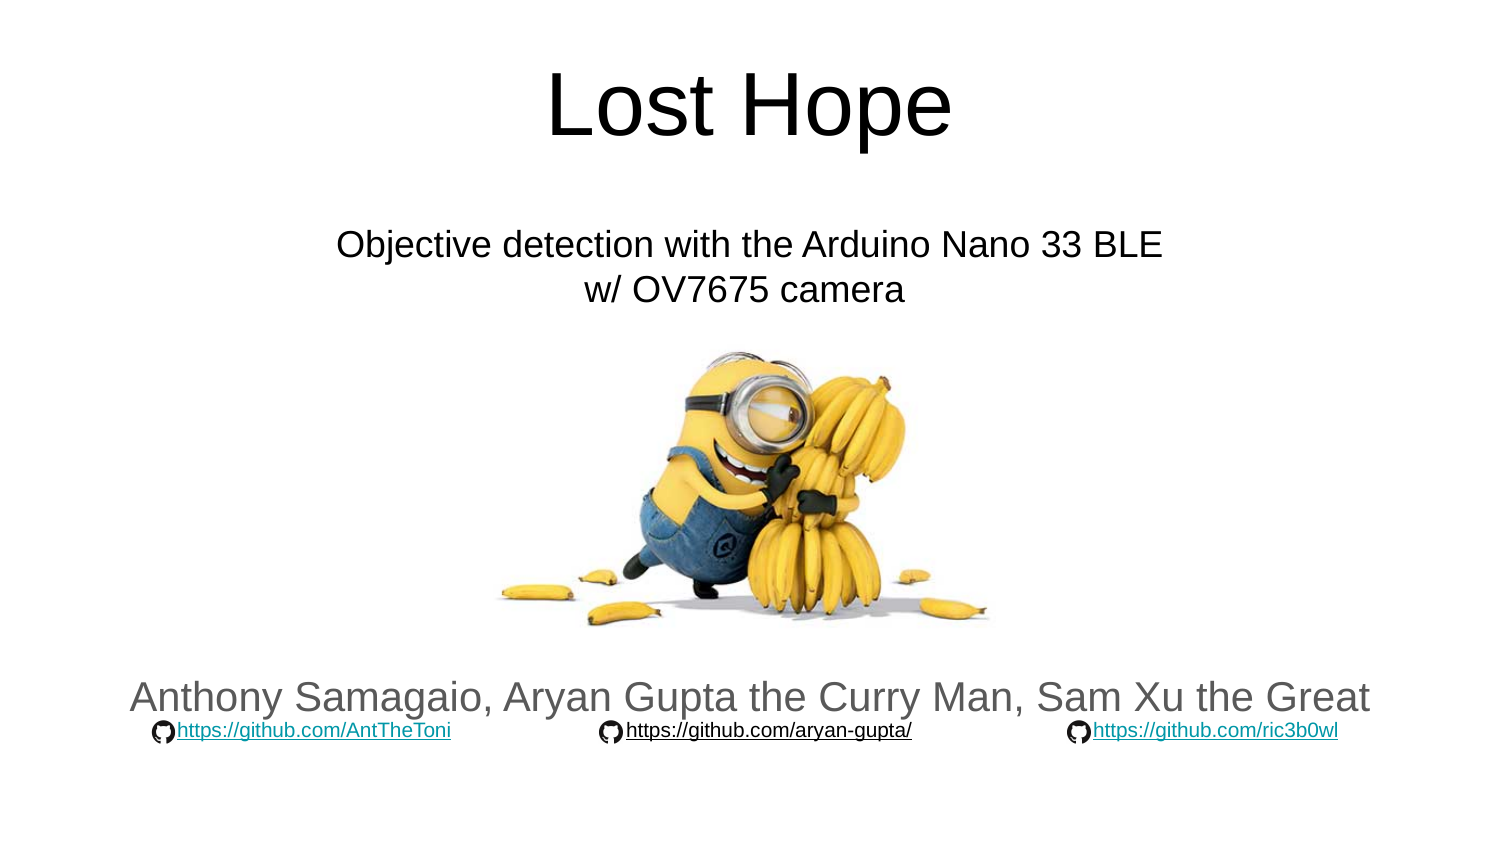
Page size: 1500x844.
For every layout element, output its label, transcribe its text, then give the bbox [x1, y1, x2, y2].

text_box https://github.com/AntTheToni [162, 704, 470, 755]
text_box https://github.com/aryan-gupta/ [610, 704, 1078, 755]
picture [1066, 720, 1092, 744]
picture [598, 720, 624, 744]
title Lost Hope [51, 30, 1449, 169]
text_box Objective detection with the Arduino Nano 33 BLE w/ OV7675 camera [314, 205, 1186, 326]
picture [493, 344, 1007, 637]
subtitle Anthony Samagaio, Aryan Gupta the Curry Man, Sam Xu the Great [51, 654, 1449, 785]
picture [150, 720, 176, 744]
text_box https://github.com/ric3b0wl [1078, 704, 1396, 755]
